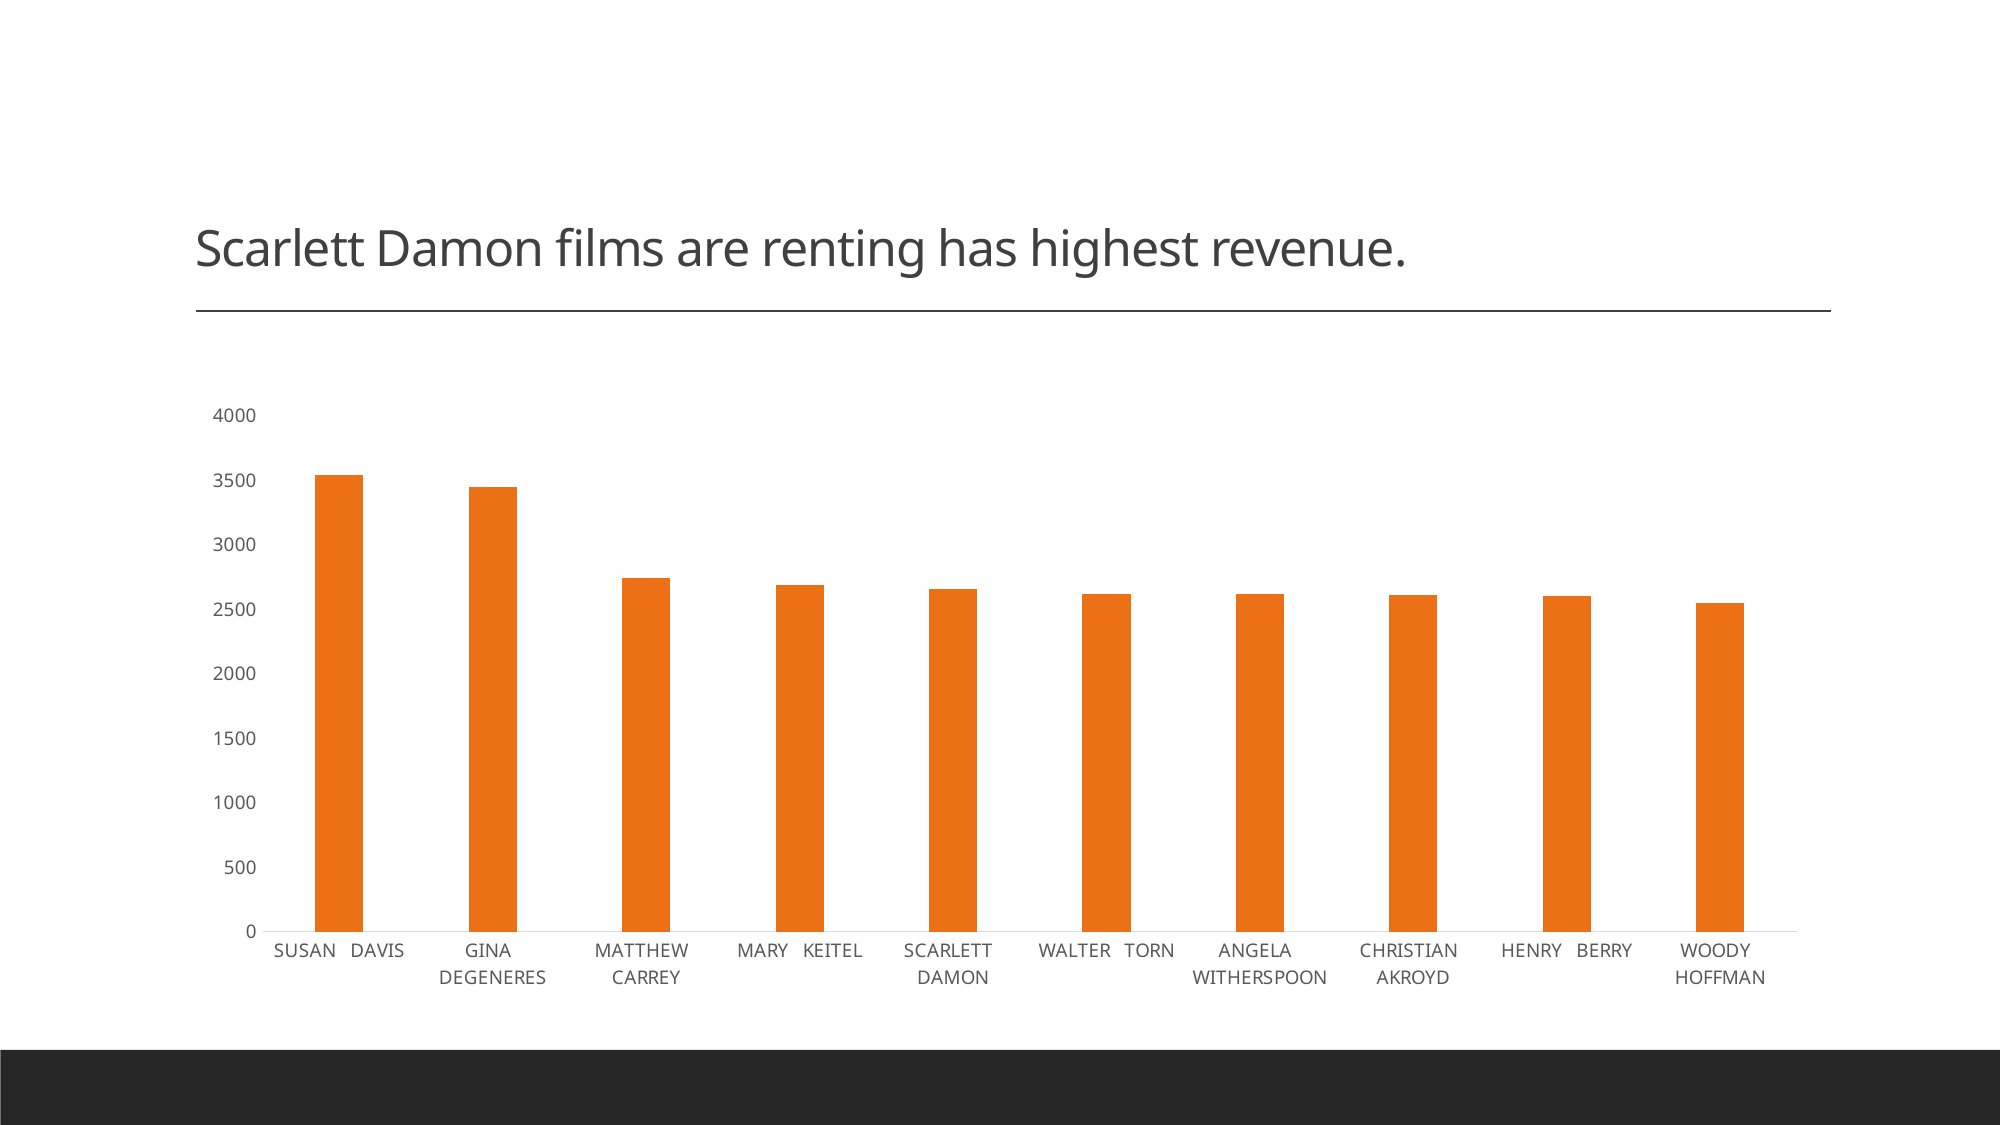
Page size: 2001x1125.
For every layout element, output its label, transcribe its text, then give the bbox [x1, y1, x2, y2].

chart [179, 389, 1831, 1004]
title Scarlett Damon films are renting has highest revenue. [180, 47, 1830, 285]
